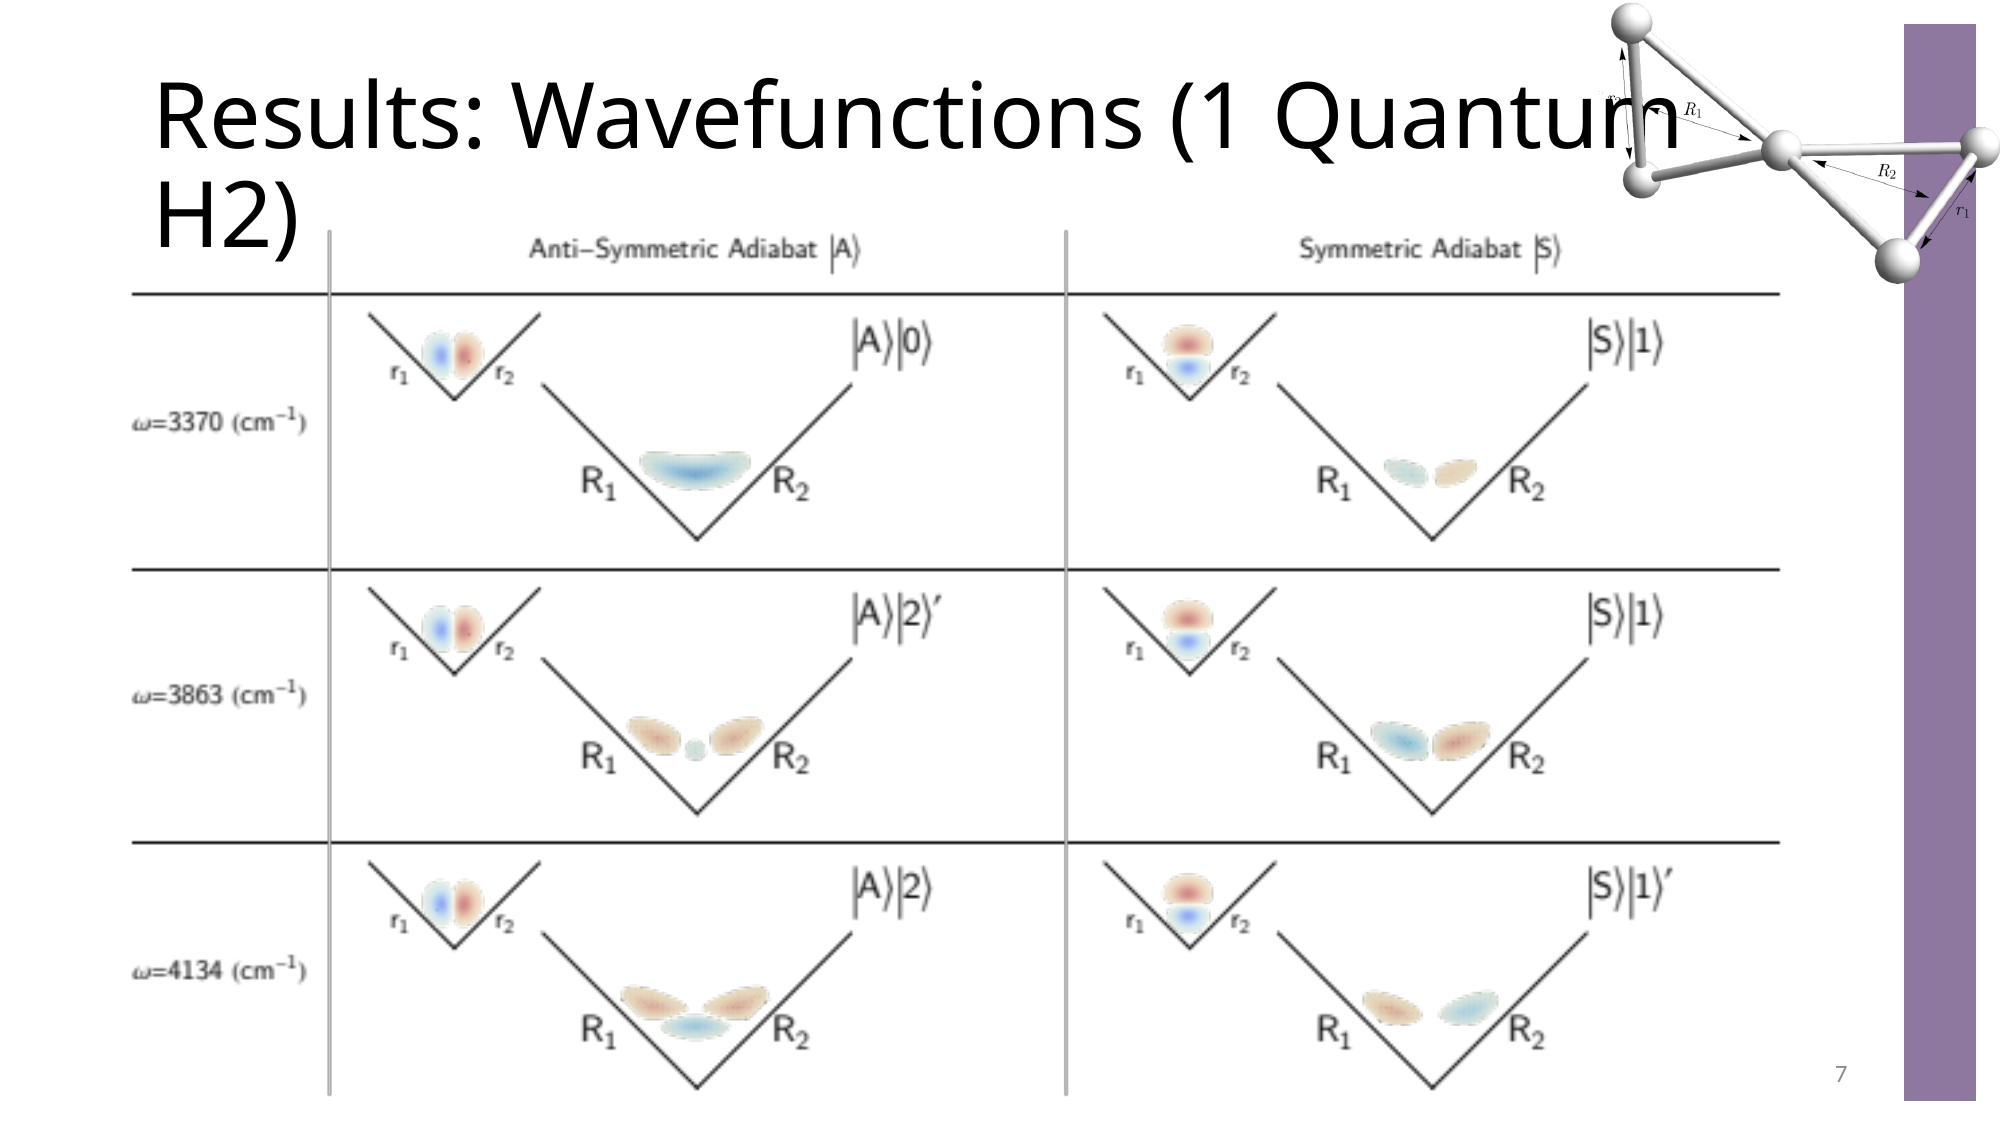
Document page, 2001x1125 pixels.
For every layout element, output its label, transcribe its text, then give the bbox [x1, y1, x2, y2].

picture [122, 2, 2000, 1102]
title Results: Wavefunctions (1 Quantum H2) [137, 59, 1597, 218]
slide_number 7 [1412, 1042, 1863, 1103]
